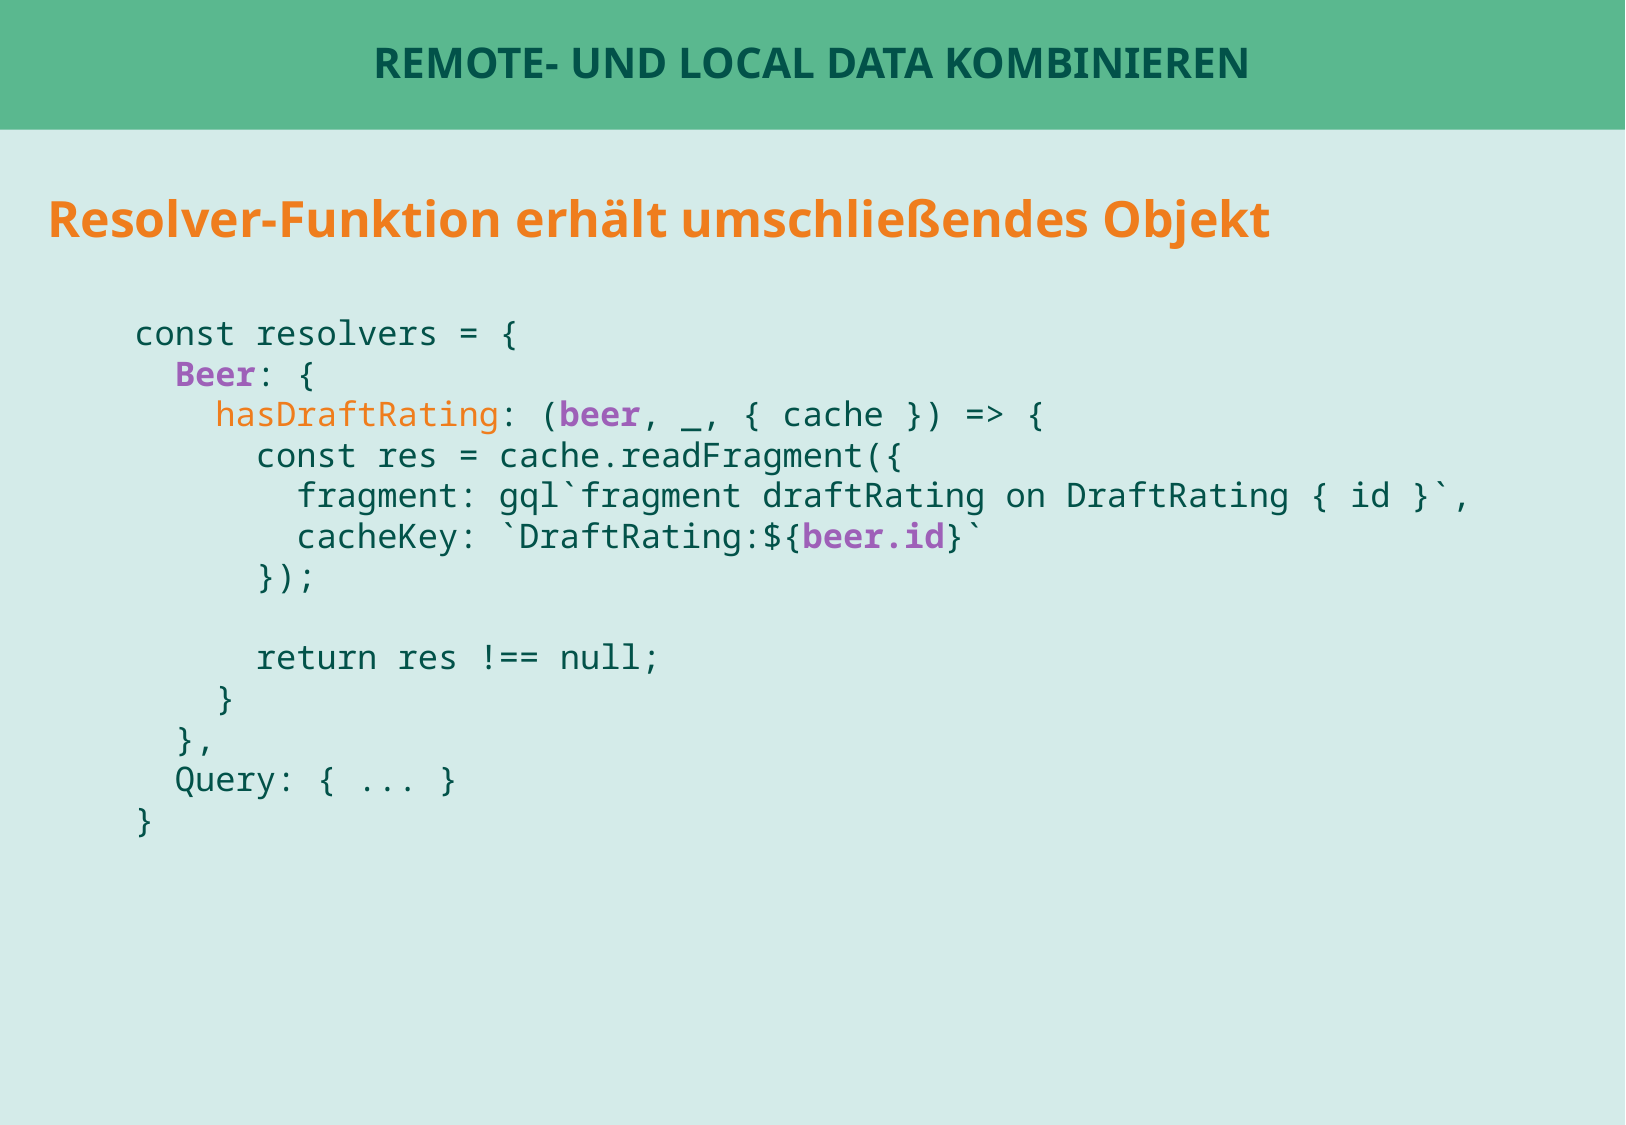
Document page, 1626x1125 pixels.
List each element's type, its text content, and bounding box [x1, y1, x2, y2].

title Remote- und Local Data kombinieren [0, 0, 1625, 130]
text_box Resolver-Funktion erhält umschließendes Objekt [33, 168, 1592, 255]
text_box const resolvers = { Beer: { hasDraftRating: (beer, _, { cache }) => { const res = cache.readFragment({ fragment: gql`fragment draftRating on DraftRating { id }`, cacheKey: `DraftRating:${beer.id}` }); return res !== null; } }, Query: { ... } } [134, 311, 1522, 840]
